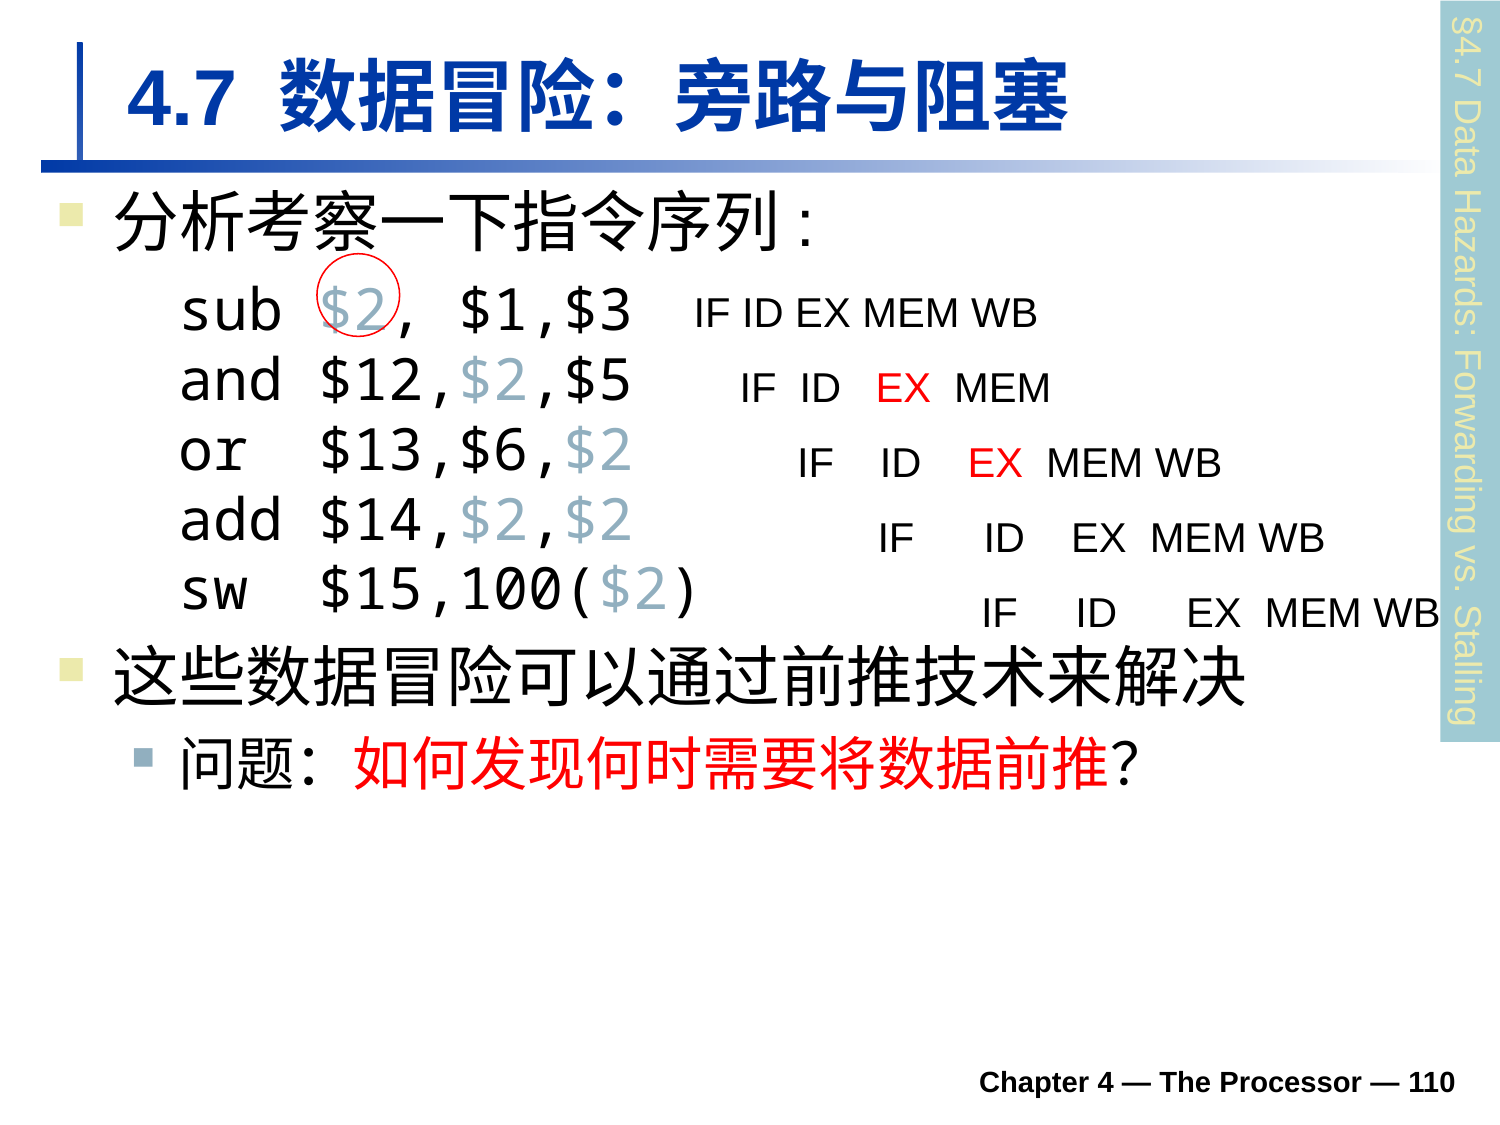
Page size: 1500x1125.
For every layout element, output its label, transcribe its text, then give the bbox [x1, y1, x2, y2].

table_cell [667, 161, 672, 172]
footer Chapter 4 — The Processor — 110 [277, 1046, 1471, 1106]
table_cell 3 [700, 161, 706, 172]
text_box §4.7 Data Hazards: Forwarding vs. Stalling [1440, 0, 1500, 742]
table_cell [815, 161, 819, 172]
text_box [316, 253, 400, 337]
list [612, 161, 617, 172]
list 分析考察一下指令序列: sub $2, $1,$3 and $12,$2,$5 or $13,$6,$2 add $14,$2,$2 sw $15,100($2) 这些数据冒险可以通过前推技术来解决 问题：如何发现何时需要将数据前推？ [41, 172, 1399, 823]
text_box IF ID EX MEM WB IF ID EX MEM IF ID EX MEM WB IF ID EX MEM WB IF ID EX MEM WB [678, 253, 1456, 644]
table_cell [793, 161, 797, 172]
title 4.7 数据冒险：旁路与阻塞 [112, 37, 1440, 149]
table_cell 3 [722, 161, 726, 172]
